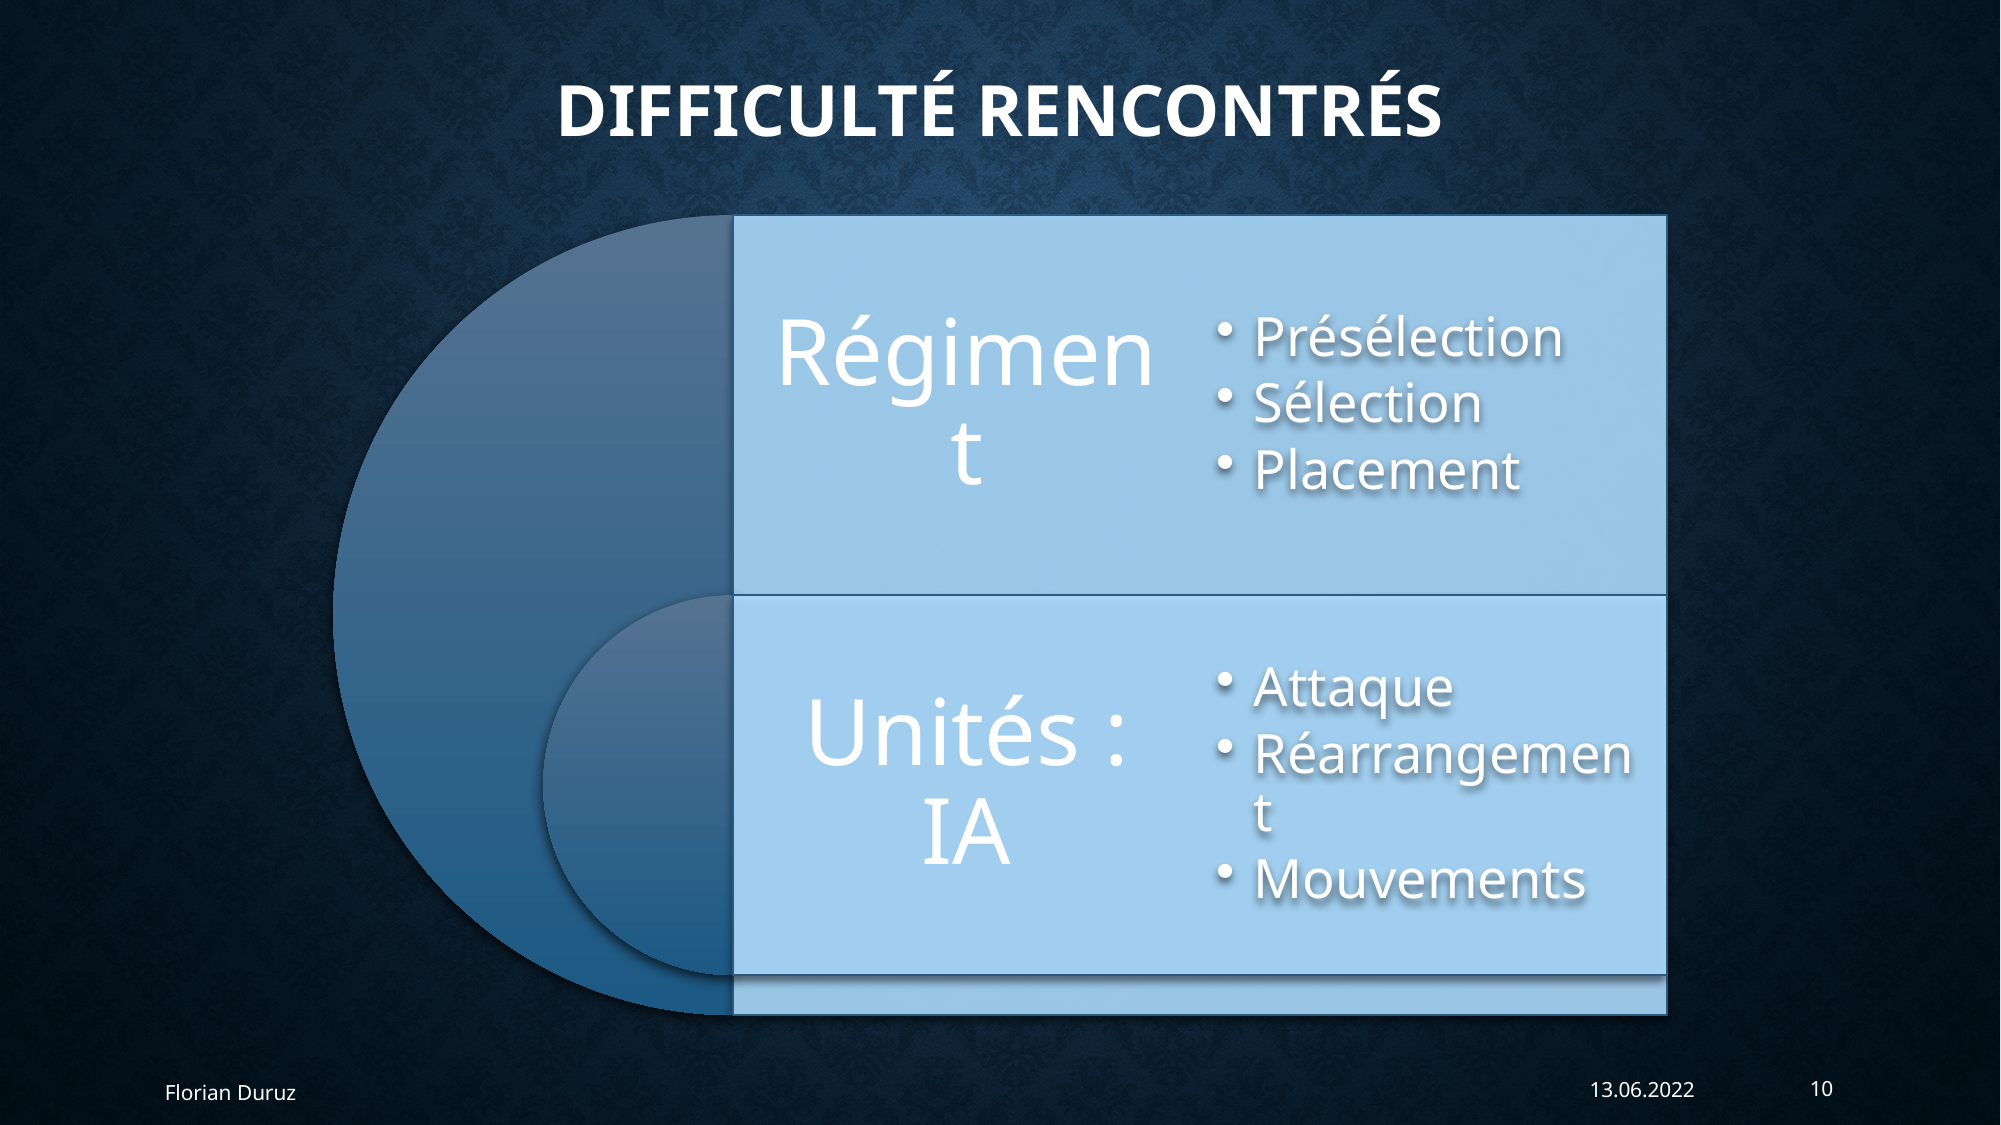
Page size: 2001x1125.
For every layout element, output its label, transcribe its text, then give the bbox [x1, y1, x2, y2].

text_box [332, 170, 1668, 1060]
text_box Florian Duruz [149, 1062, 1245, 1122]
text_box 10 [1724, 1059, 1849, 1120]
title Difficulté rencontrés [150, 4, 1850, 222]
text_box 13.06.2022 [1259, 1059, 1710, 1120]
